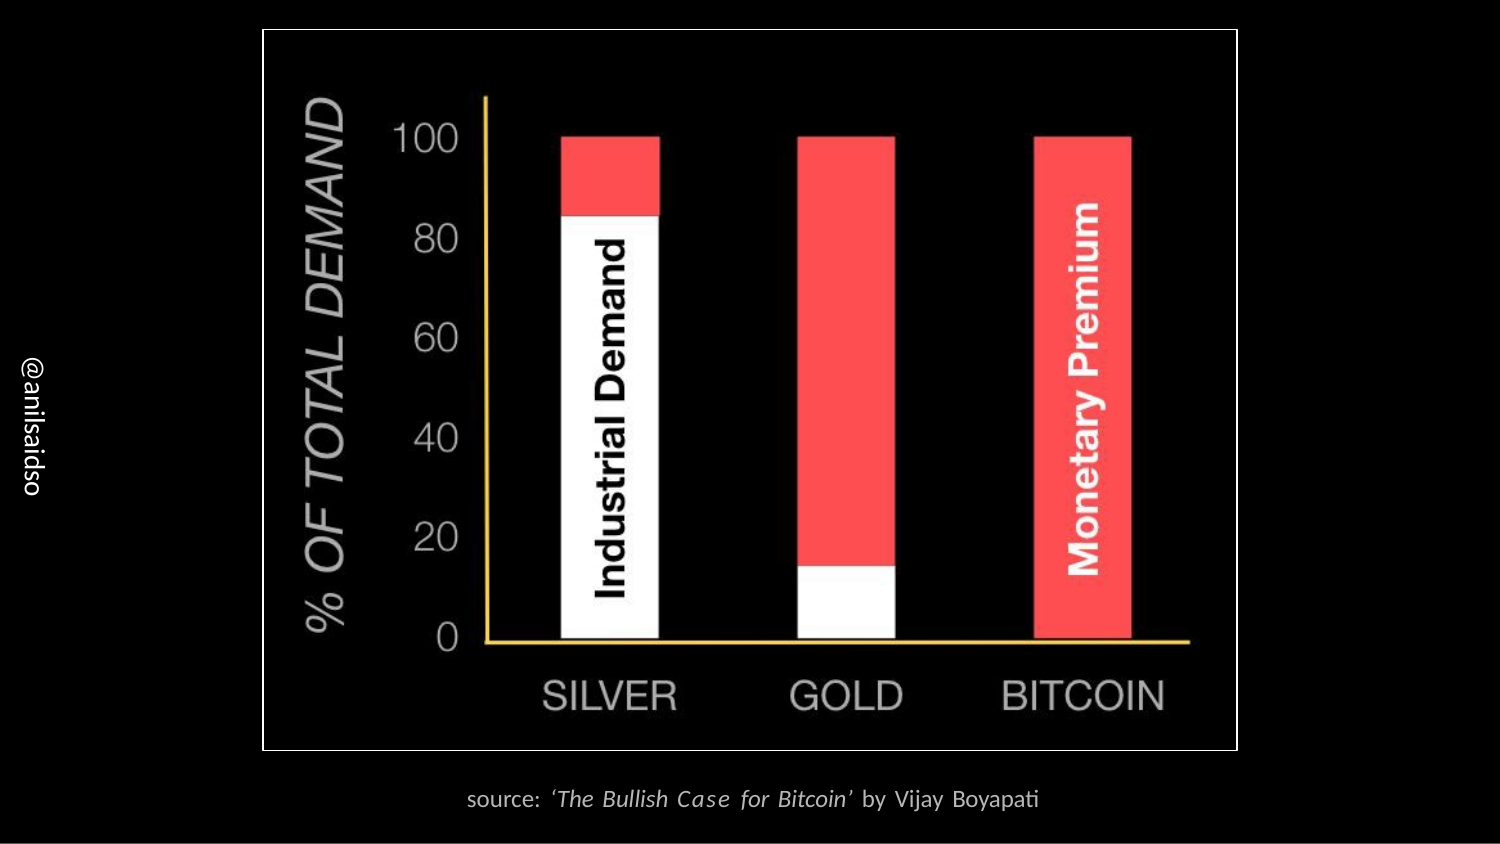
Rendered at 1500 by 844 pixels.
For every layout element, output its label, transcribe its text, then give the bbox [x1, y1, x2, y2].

text_box @anilsaidso [13, 352, 54, 504]
text_box source: ‘The Bullish Case for Bitcoin’ by Vijay Boyapati [464, 780, 1054, 813]
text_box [261, 28, 1239, 752]
